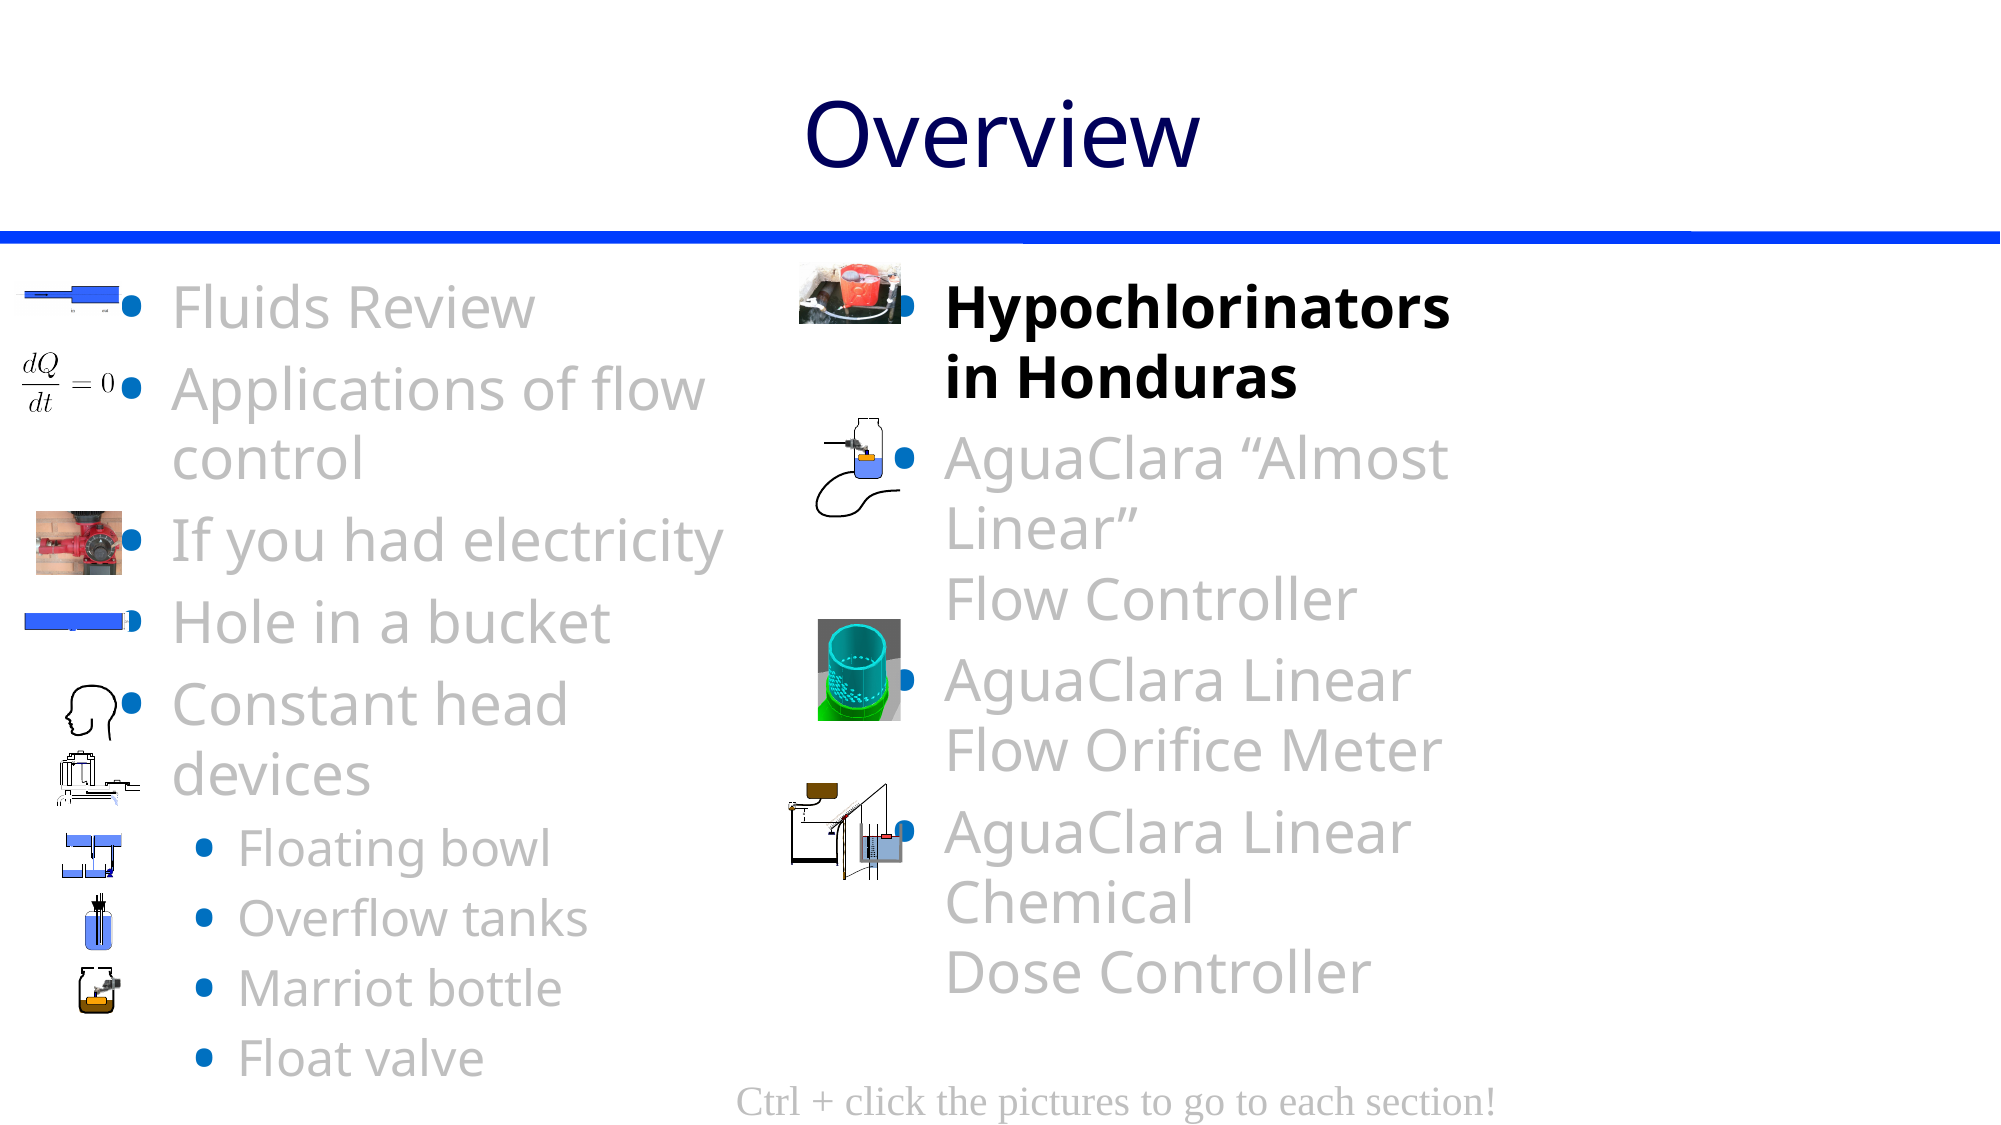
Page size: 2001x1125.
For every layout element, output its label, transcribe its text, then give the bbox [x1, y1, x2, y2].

list Hypochlorinators in Honduras AguaClara “Almost Linear” Flow Controller AguaClara Linear Flow Orifice Meter AguaClara Linear Chemical Dose Controller [872, 262, 1536, 1006]
picture [788, 777, 903, 880]
picture [58, 680, 122, 744]
title Overview [75, 37, 1930, 225]
picture [61, 831, 122, 878]
picture [84, 888, 113, 951]
picture [77, 960, 122, 1014]
picture [817, 619, 901, 721]
picture [21, 352, 115, 413]
picture [56, 750, 141, 807]
picture [799, 416, 901, 518]
list Fluids Review Applications of flow control If you had electricity Hole in a bucket Constant head devices Floating bowl Overflow tanks Marriot bottle Float valve [100, 262, 765, 1055]
text_box Ctrl + click the pictures to go to each section! [721, 1066, 1536, 1125]
picture [36, 511, 122, 576]
picture [23, 612, 129, 631]
picture [13, 281, 122, 317]
picture [799, 262, 901, 325]
